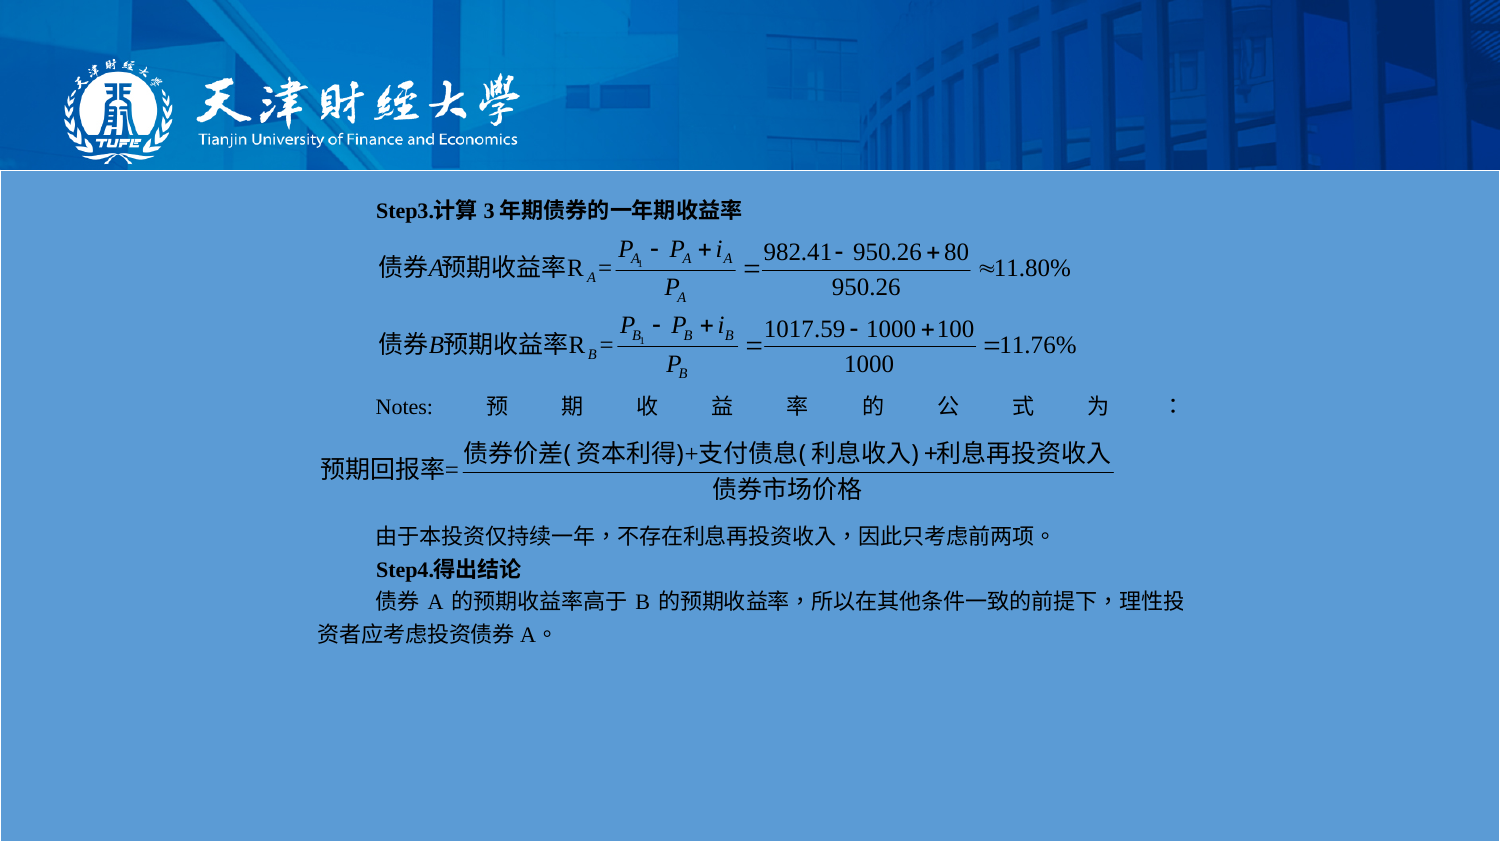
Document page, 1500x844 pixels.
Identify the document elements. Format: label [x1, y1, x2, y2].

picture [317, 194, 1183, 650]
table_header [1, 171, 1499, 841]
picture [0, 0, 1500, 170]
